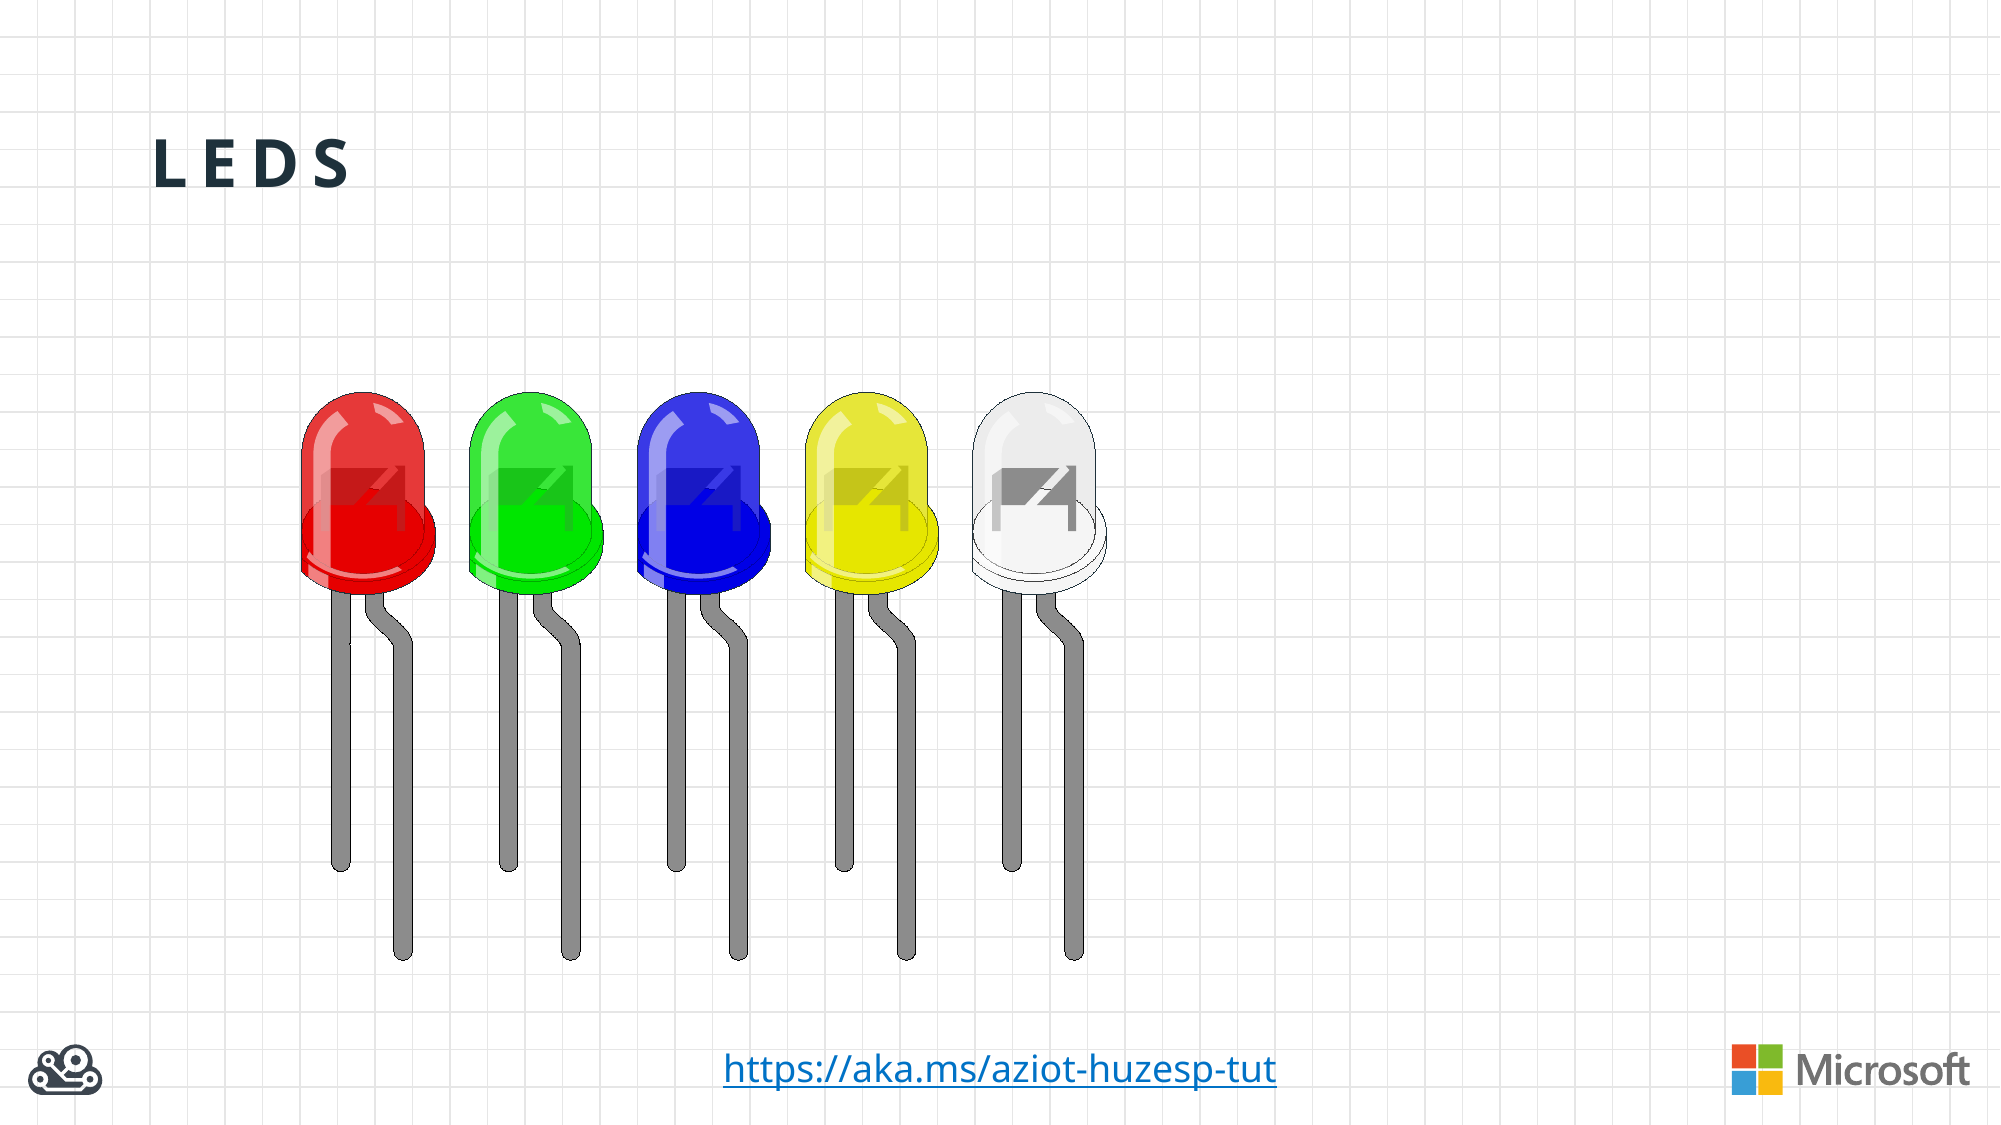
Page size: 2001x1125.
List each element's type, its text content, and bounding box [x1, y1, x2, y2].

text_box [637, 391, 771, 961]
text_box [804, 391, 939, 961]
title LEDs [135, 57, 1860, 275]
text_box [972, 391, 1107, 961]
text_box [301, 391, 436, 961]
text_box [469, 391, 604, 961]
